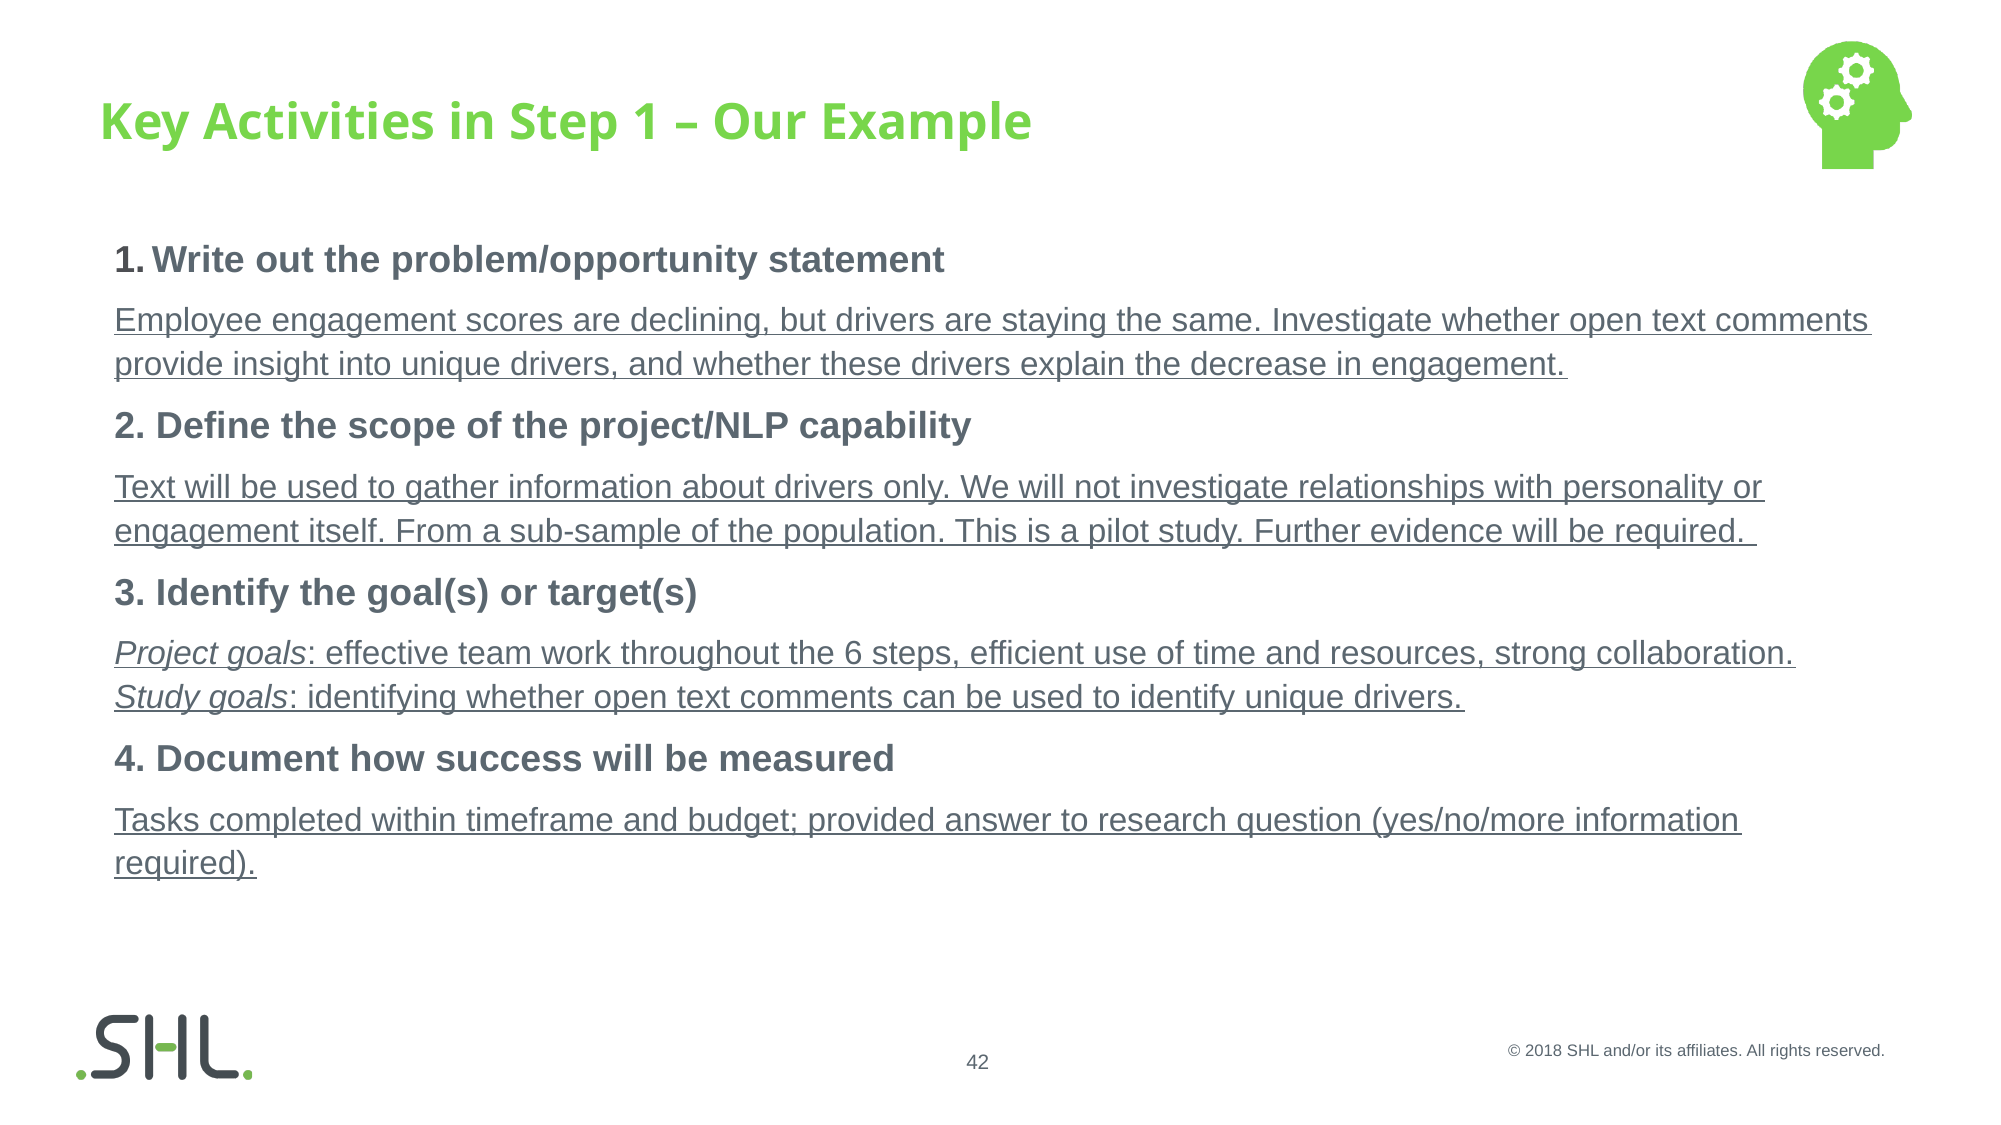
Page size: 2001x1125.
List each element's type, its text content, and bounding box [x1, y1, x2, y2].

title Key Activities in Step 1 – Our Example [99, 59, 1776, 157]
picture [76, 1014, 253, 1089]
footer © 2018 SHL and/or its affiliates. All rights reserved. [470, 1014, 1901, 1089]
picture [1781, 32, 1933, 184]
list Write out the problem/opportunity statement Employee engagement scores are declining, but drivers are staying the same. Investigate whether open text comments provide insight into unique drivers, and whether these drivers explain the decrease in engagement. 2. Define the scope of the project/NLP capability Text will be used to gather information about drivers only. We will not investigate relationships with personality or engagement itself. From a sub-sample of the population. This is a pilot study. Further evidence will be required. 3. Identify the goal(s) or target(s) Project goals: effective team work throughout the 6 steps, efficient use of time and resources, strong collaboration. Study goals: identifying whether open text comments can be used to identify unique drivers. 4. Document how success will be measured Tasks completed within timeframe and budget; provided answer to research question (yes/no/more information required). [99, 222, 1900, 1039]
